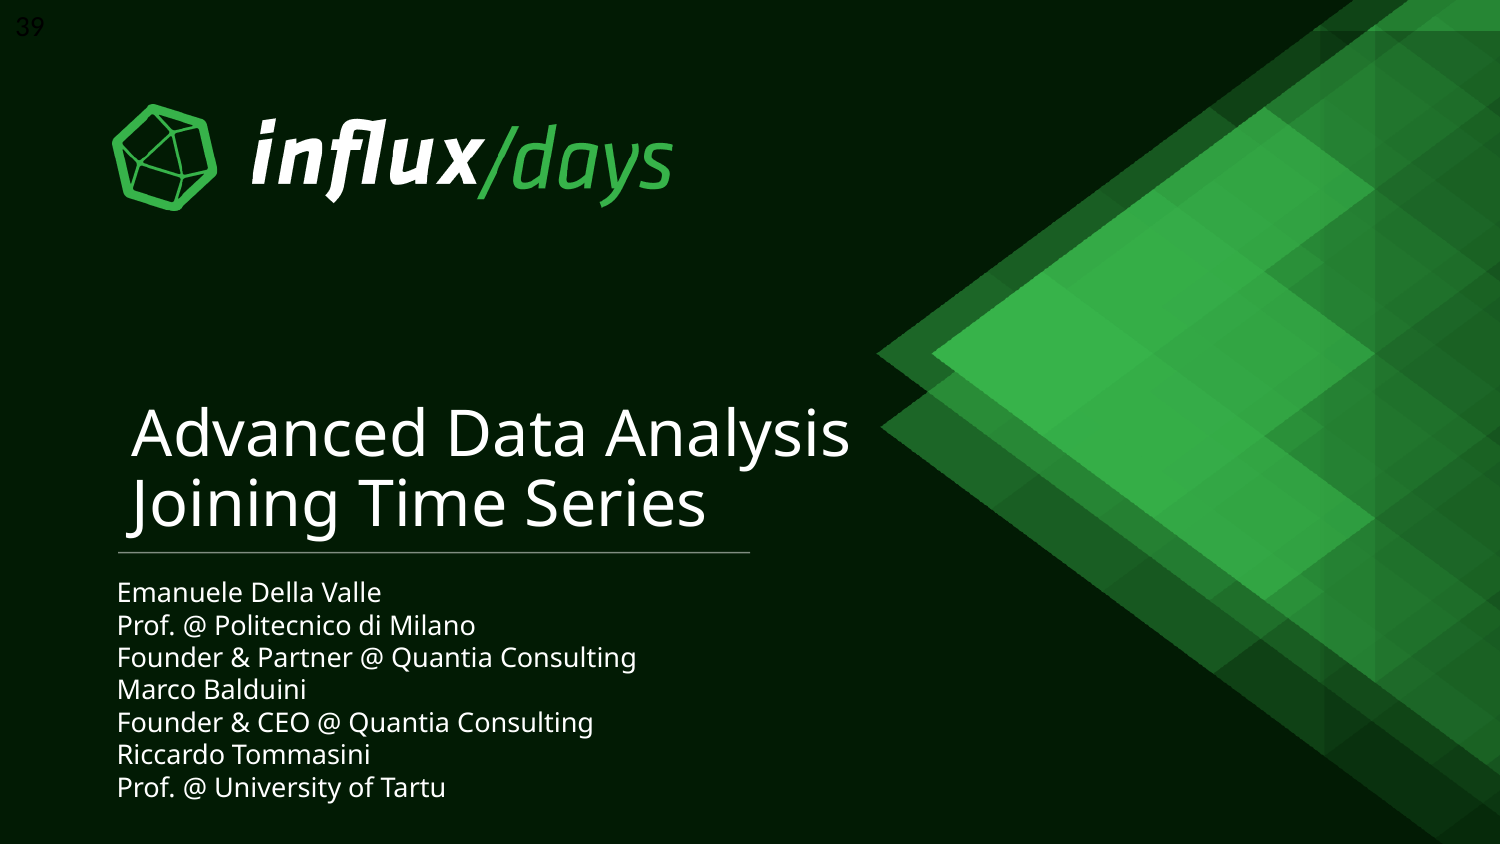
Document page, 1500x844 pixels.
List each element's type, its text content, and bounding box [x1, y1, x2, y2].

text_box Emanuele Della Valle Prof. @ Politecnico di Milano Founder & Partner @ Quantia Consulting Marco Balduini Founder & CEO @ Quantia Consulting Riccardo Tommasini Prof. @ University of Tartu [116, 575, 986, 803]
picture [0, 0, 1500, 844]
slide_number 39 [0, 0, 493, 493]
title Advanced Data Analysis Joining Time Series [116, 360, 876, 575]
